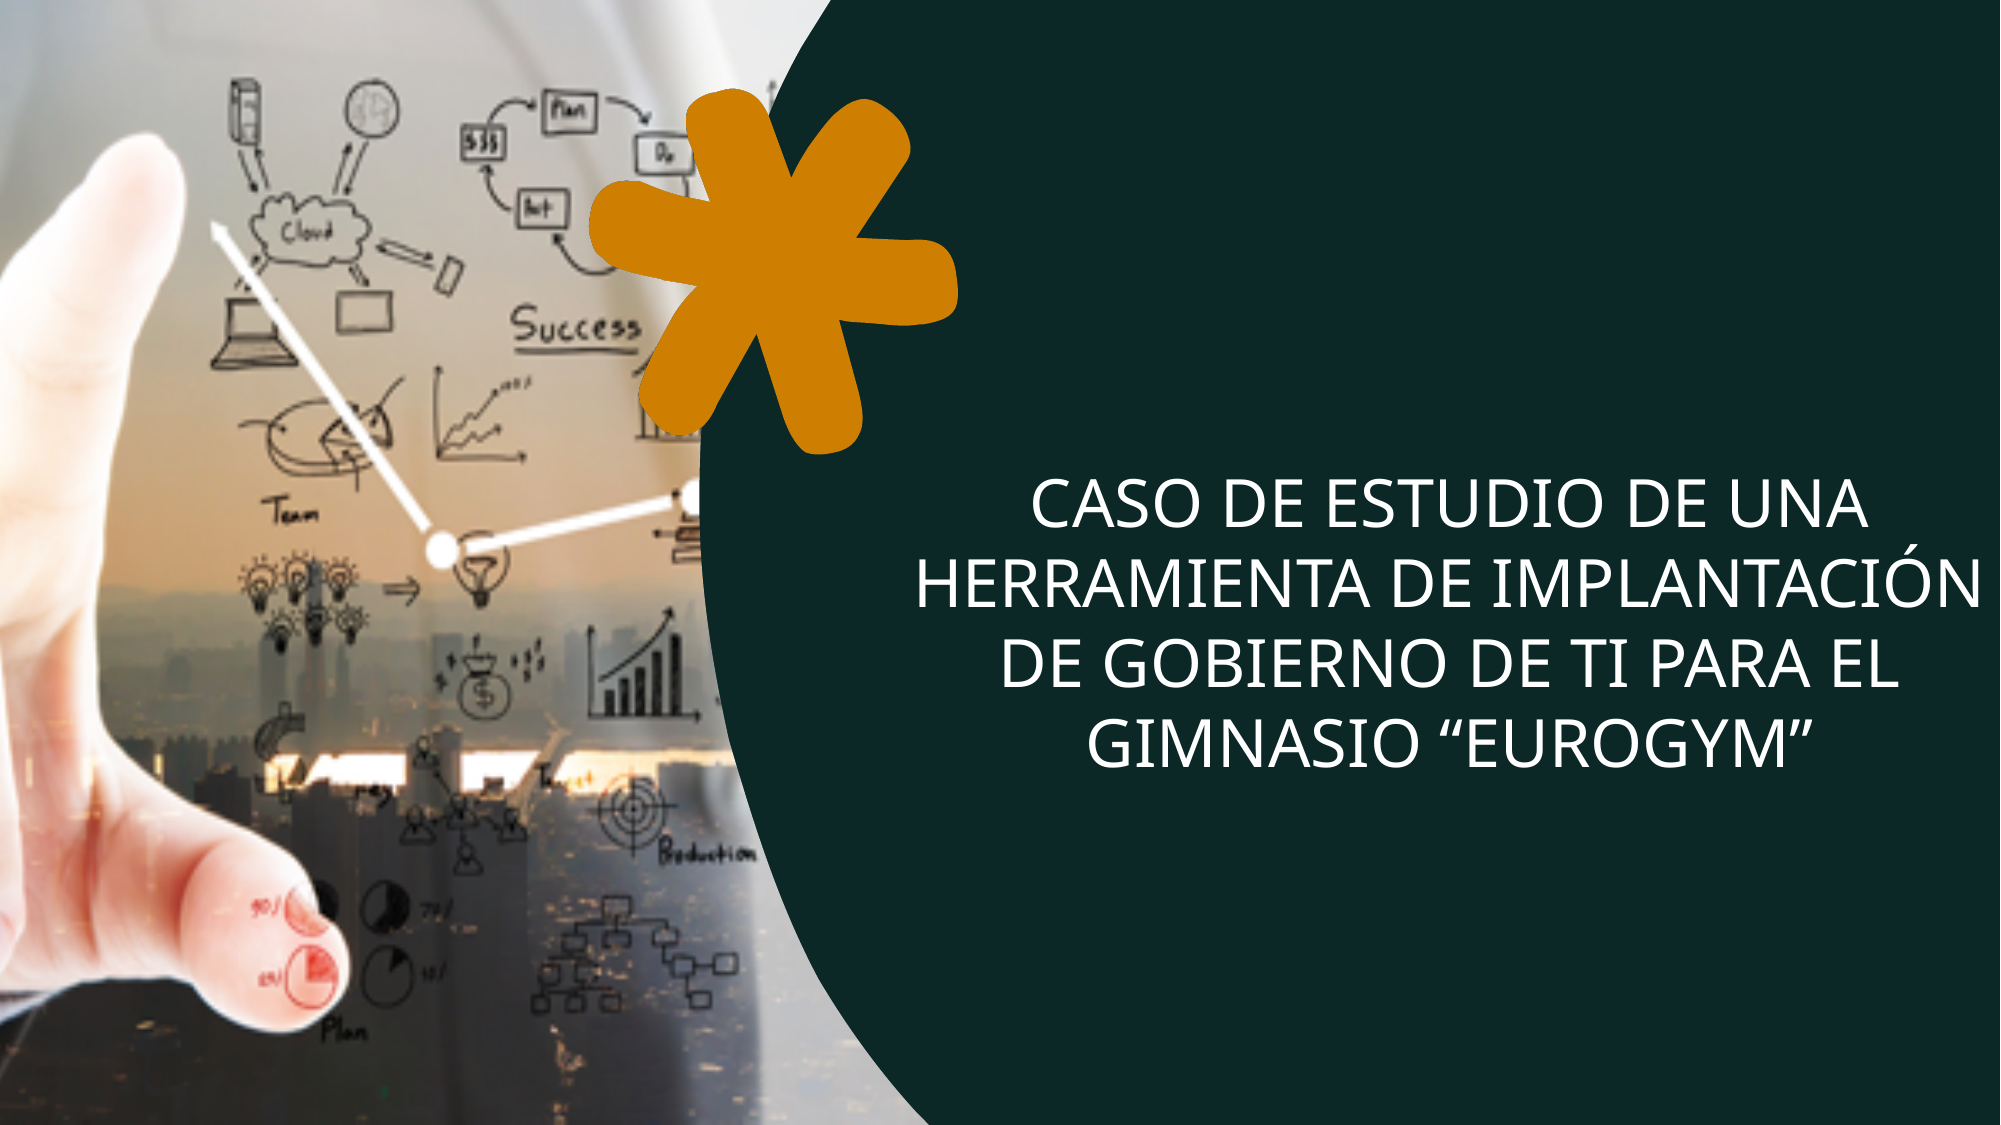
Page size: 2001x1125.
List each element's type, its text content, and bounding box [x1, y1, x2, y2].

title CASO DE ESTUDIO DE UNA HERRAMIENTA DE IMPLANTACIÓN DE GOBIERNO DE TI PARA EL GIMNASIO “EUROGYM” [929, 119, 2000, 781]
picture [0, 0, 929, 1125]
